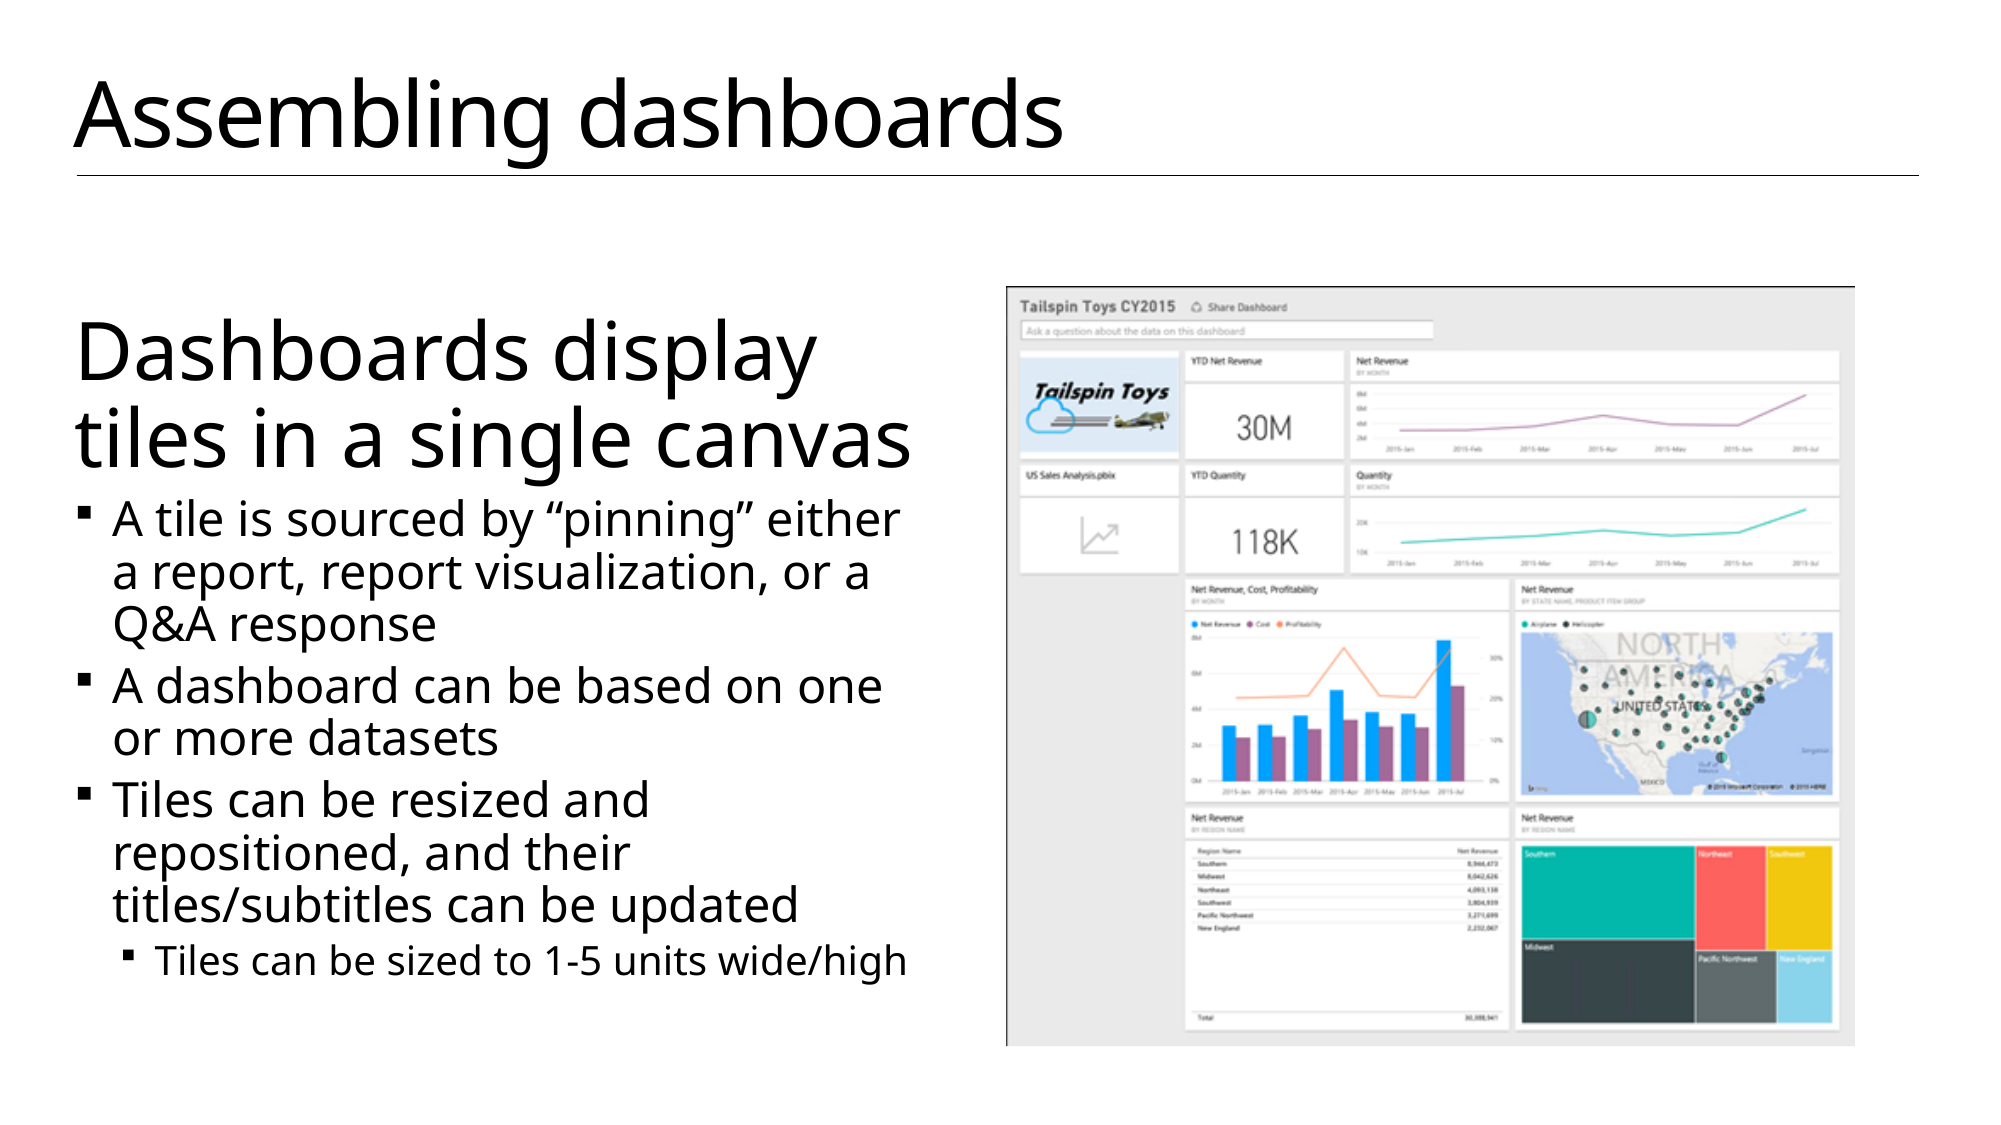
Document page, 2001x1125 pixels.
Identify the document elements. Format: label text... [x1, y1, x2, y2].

title Assembling dashboards [44, 59, 1957, 178]
picture [1006, 286, 1855, 1062]
list Dashboards display tiles in a single canvas A tile is sourced by “pinning” either a report, report visualization, or a Q&A response A dashboard can be based on one or more datasets Tiles can be resized and repositioned, and their titles/subtitles can be updated Tiles can be sized to 1-5 units wide/high [44, 287, 963, 1125]
